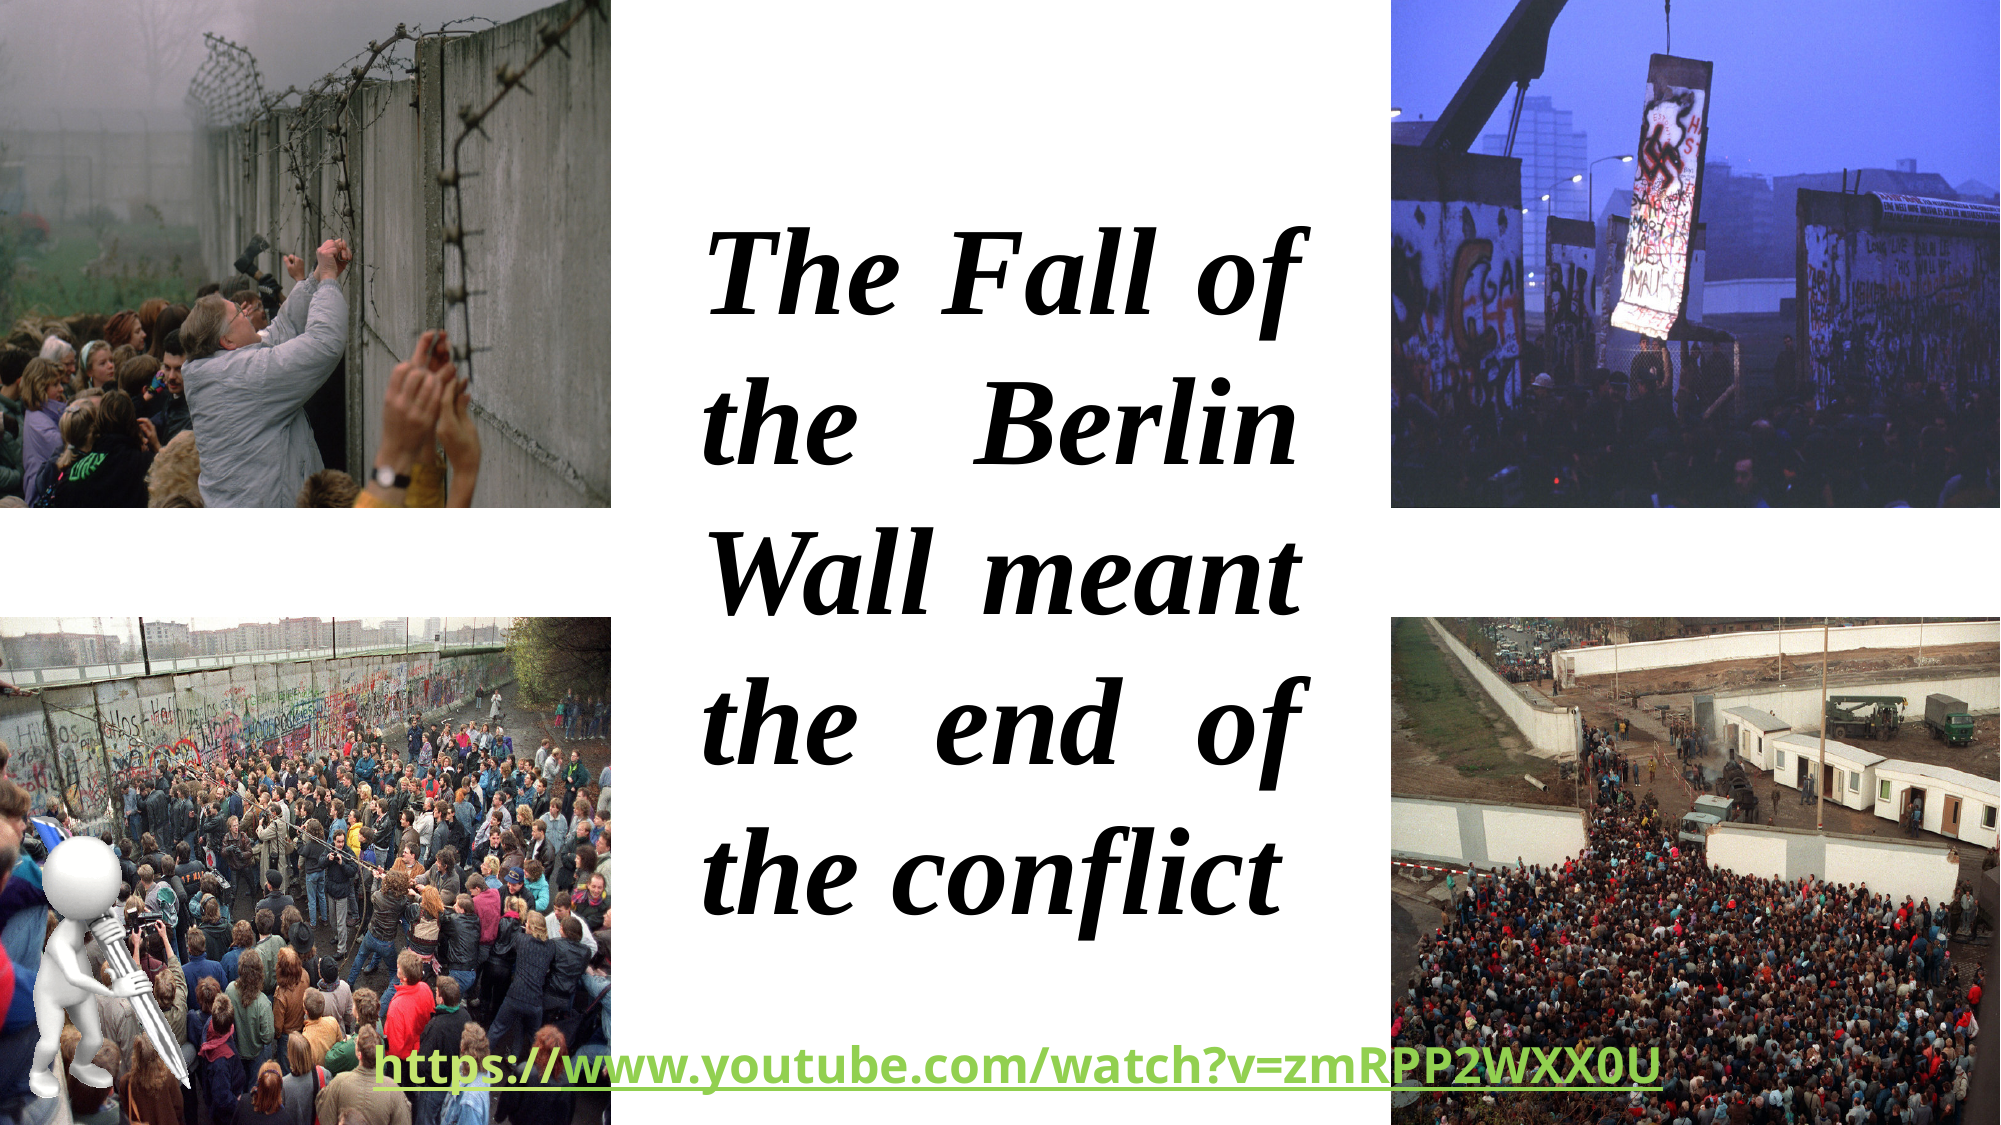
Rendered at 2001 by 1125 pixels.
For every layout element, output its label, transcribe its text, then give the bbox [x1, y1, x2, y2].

picture [1391, 616, 2000, 1125]
picture [1391, 0, 2000, 509]
text_box The Fall of the Berlin Wall meant the end of the conflict [685, 181, 1317, 947]
text_box https://www.youtube.com/watch?v=zmRPP2WXX0U [616, 1026, 1385, 1110]
picture [0, 0, 611, 509]
picture [0, 616, 611, 1125]
